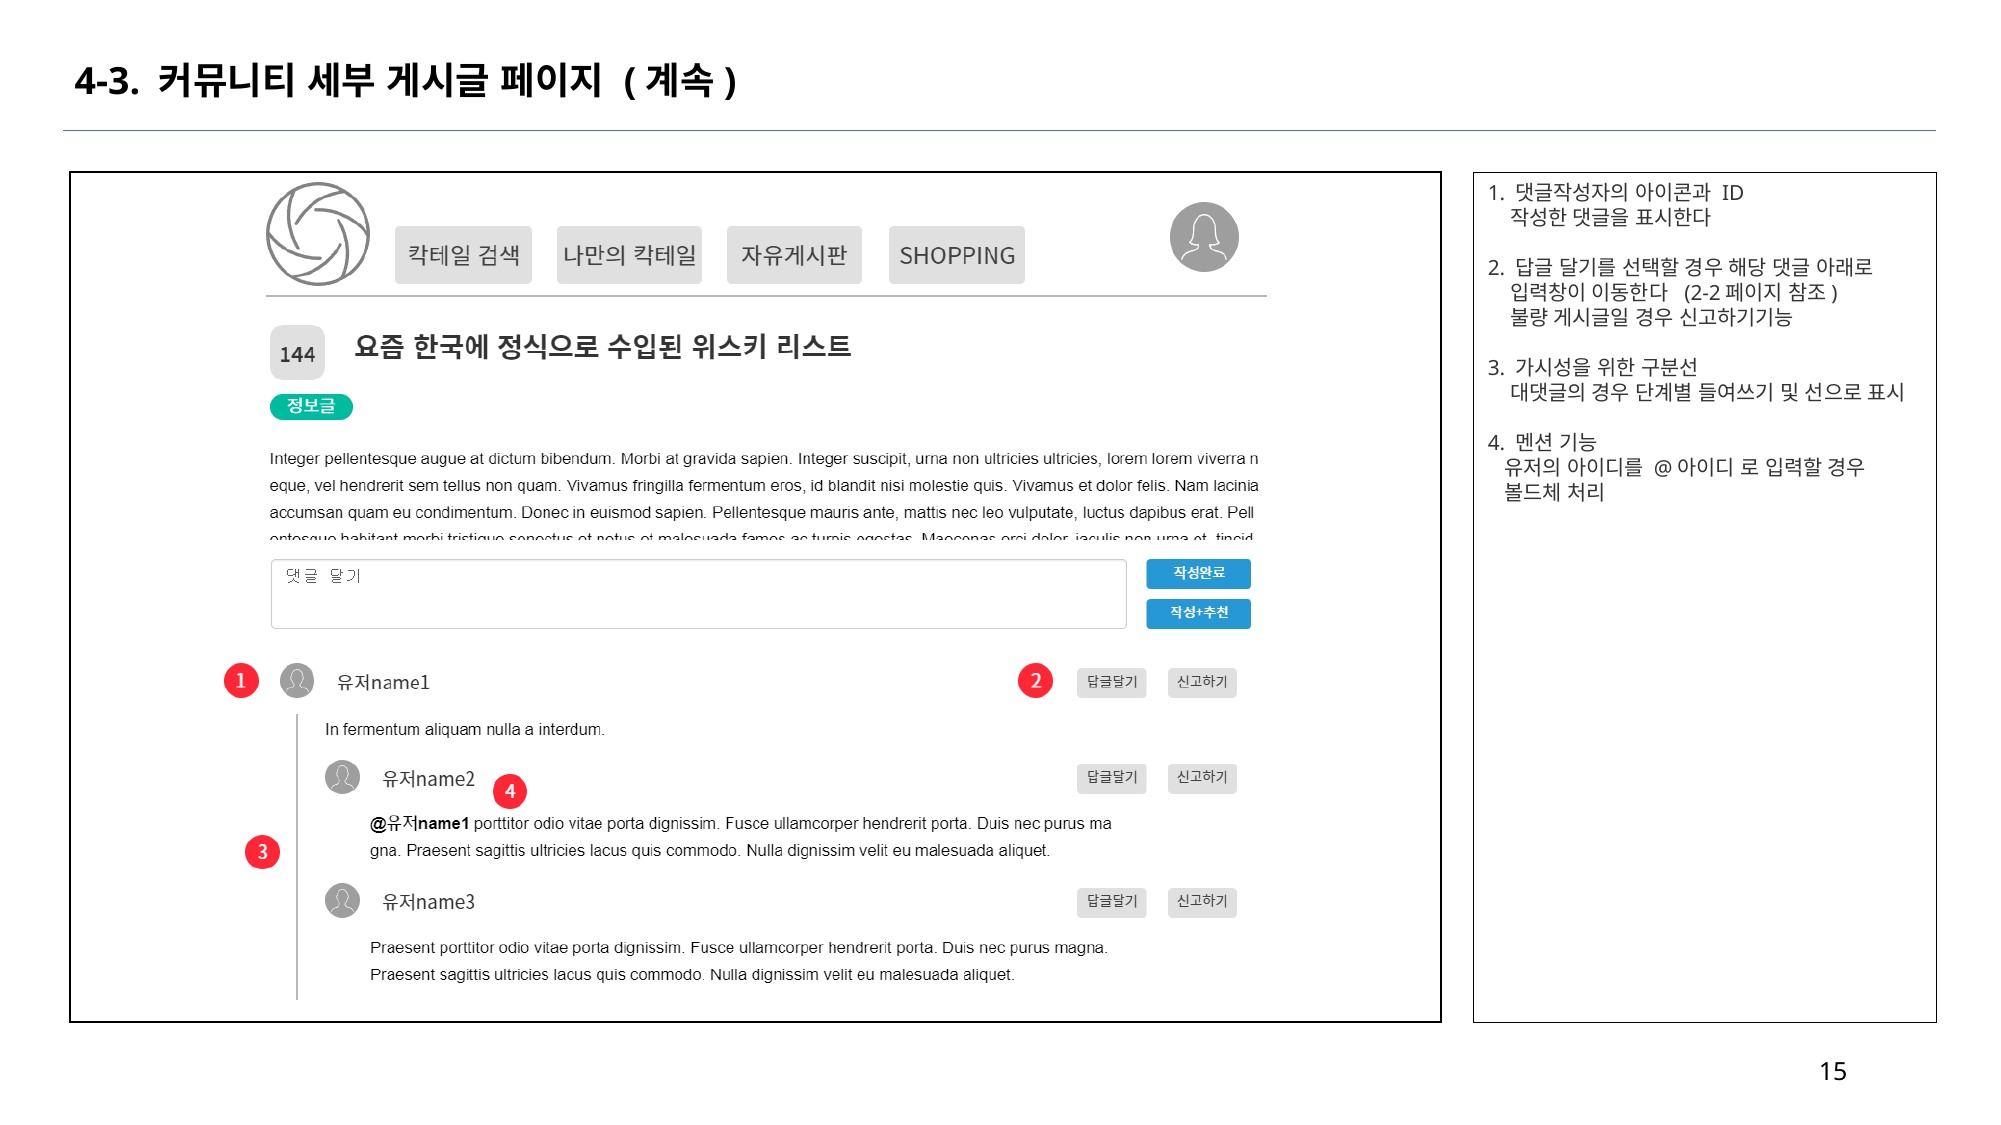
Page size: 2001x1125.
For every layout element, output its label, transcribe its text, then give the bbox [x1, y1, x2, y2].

slide_number 15 [1412, 1042, 1863, 1103]
text_box [69, 171, 1442, 1023]
text_box 4-3. 커뮤니티 세부 게시글 페이지 (계속) [59, 49, 752, 110]
picture [208, 172, 1303, 1022]
text_box 1. 댓글작성자의 아이콘과 ID 작성한 댓글을 표시한다 2. 답글 달기를 선택할 경우 해당 댓글 아래로 입력창이 이동한다 (2-2페이지 참조) 불량 게시글일 경우 신고하기기능 3. 가시성을 위한 구분선 대댓글의 경우 단계별 들여쓰기 및 선으로 표시 4. 멘션 기능 유저의 아이디를 @아이디 로 입력할 경우 볼드체 처리 [1473, 172, 1937, 1023]
